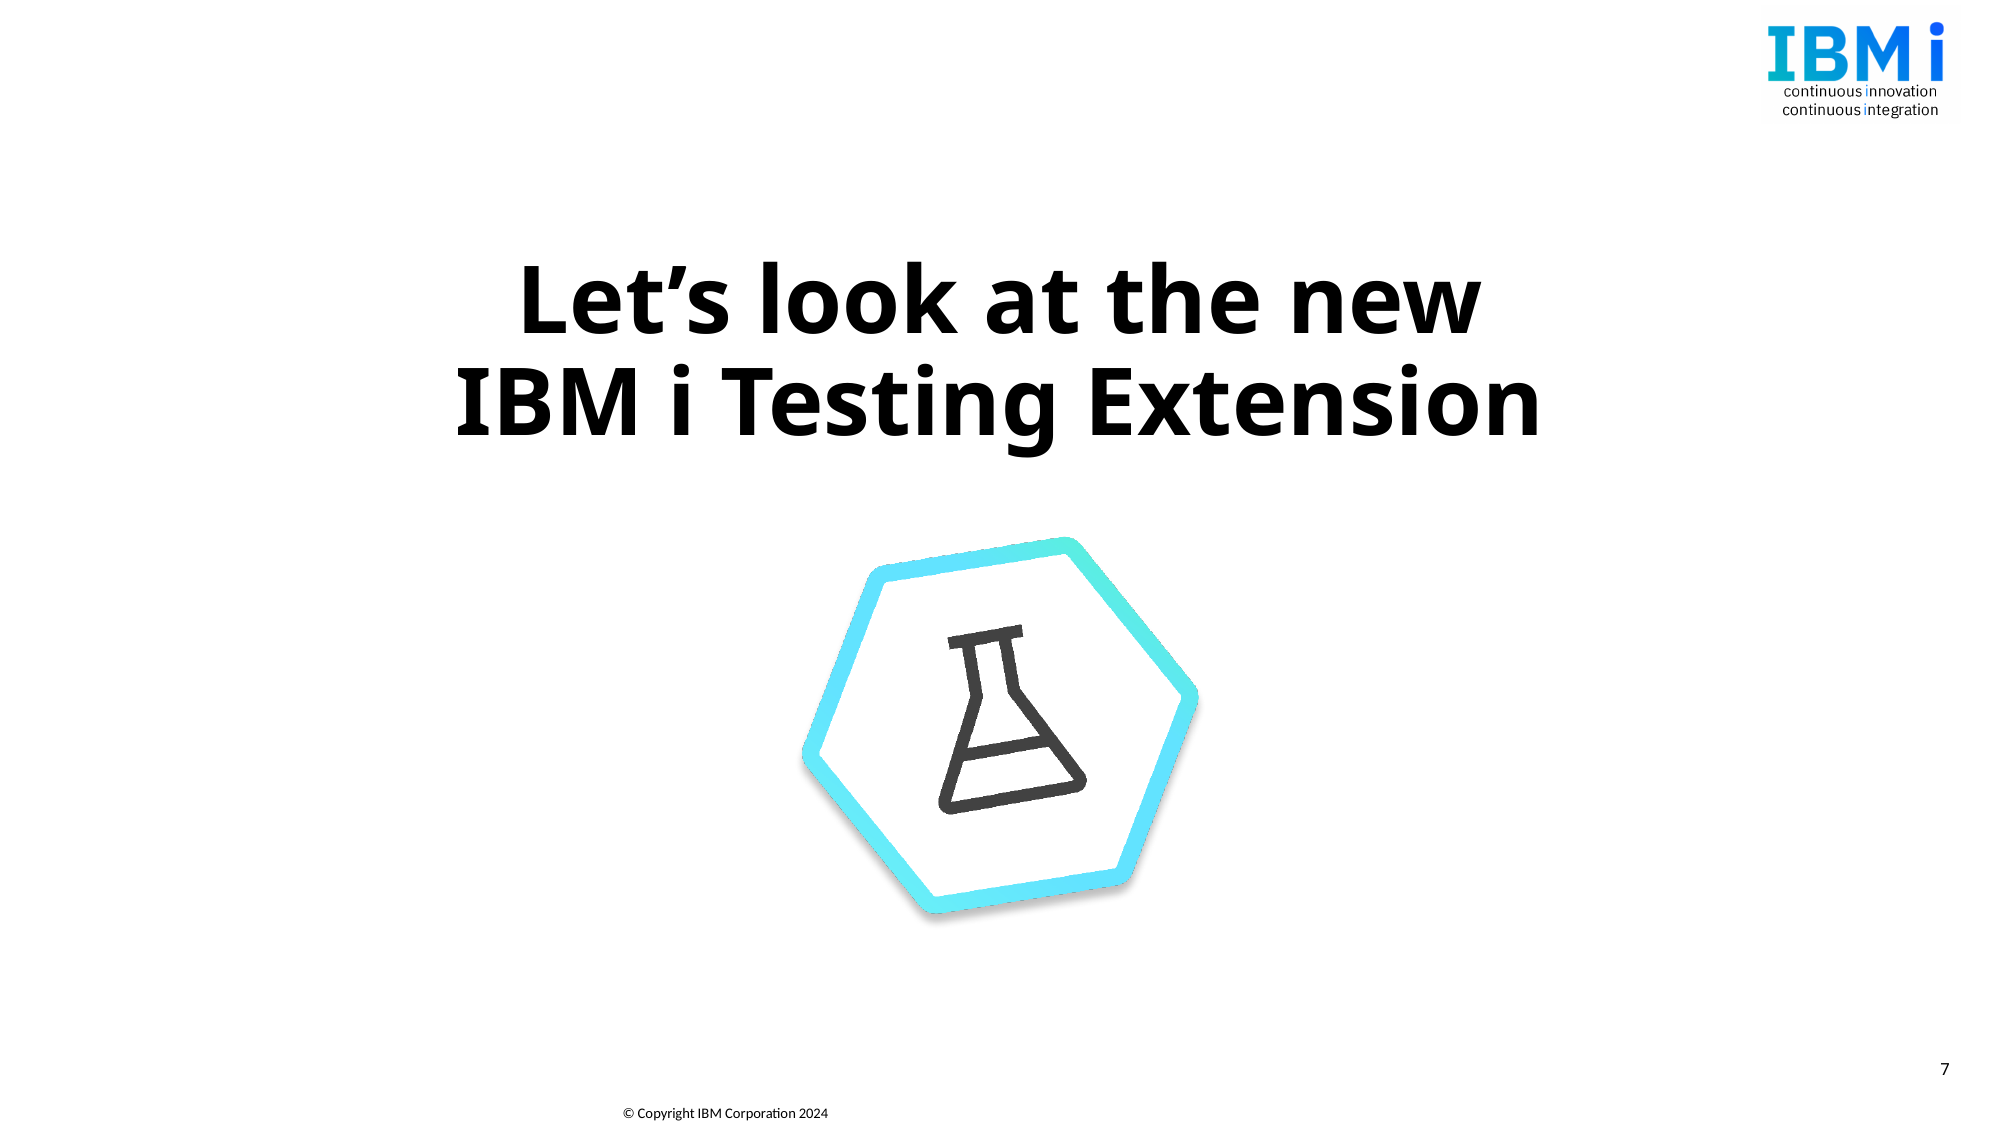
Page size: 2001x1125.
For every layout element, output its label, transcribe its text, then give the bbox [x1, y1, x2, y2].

title Let’s look at the new IBM i Testing Extension [162, 317, 1838, 391]
picture [779, 504, 1221, 947]
slide_number 7 [1500, 1055, 1950, 1086]
picture [1761, 5, 1961, 124]
